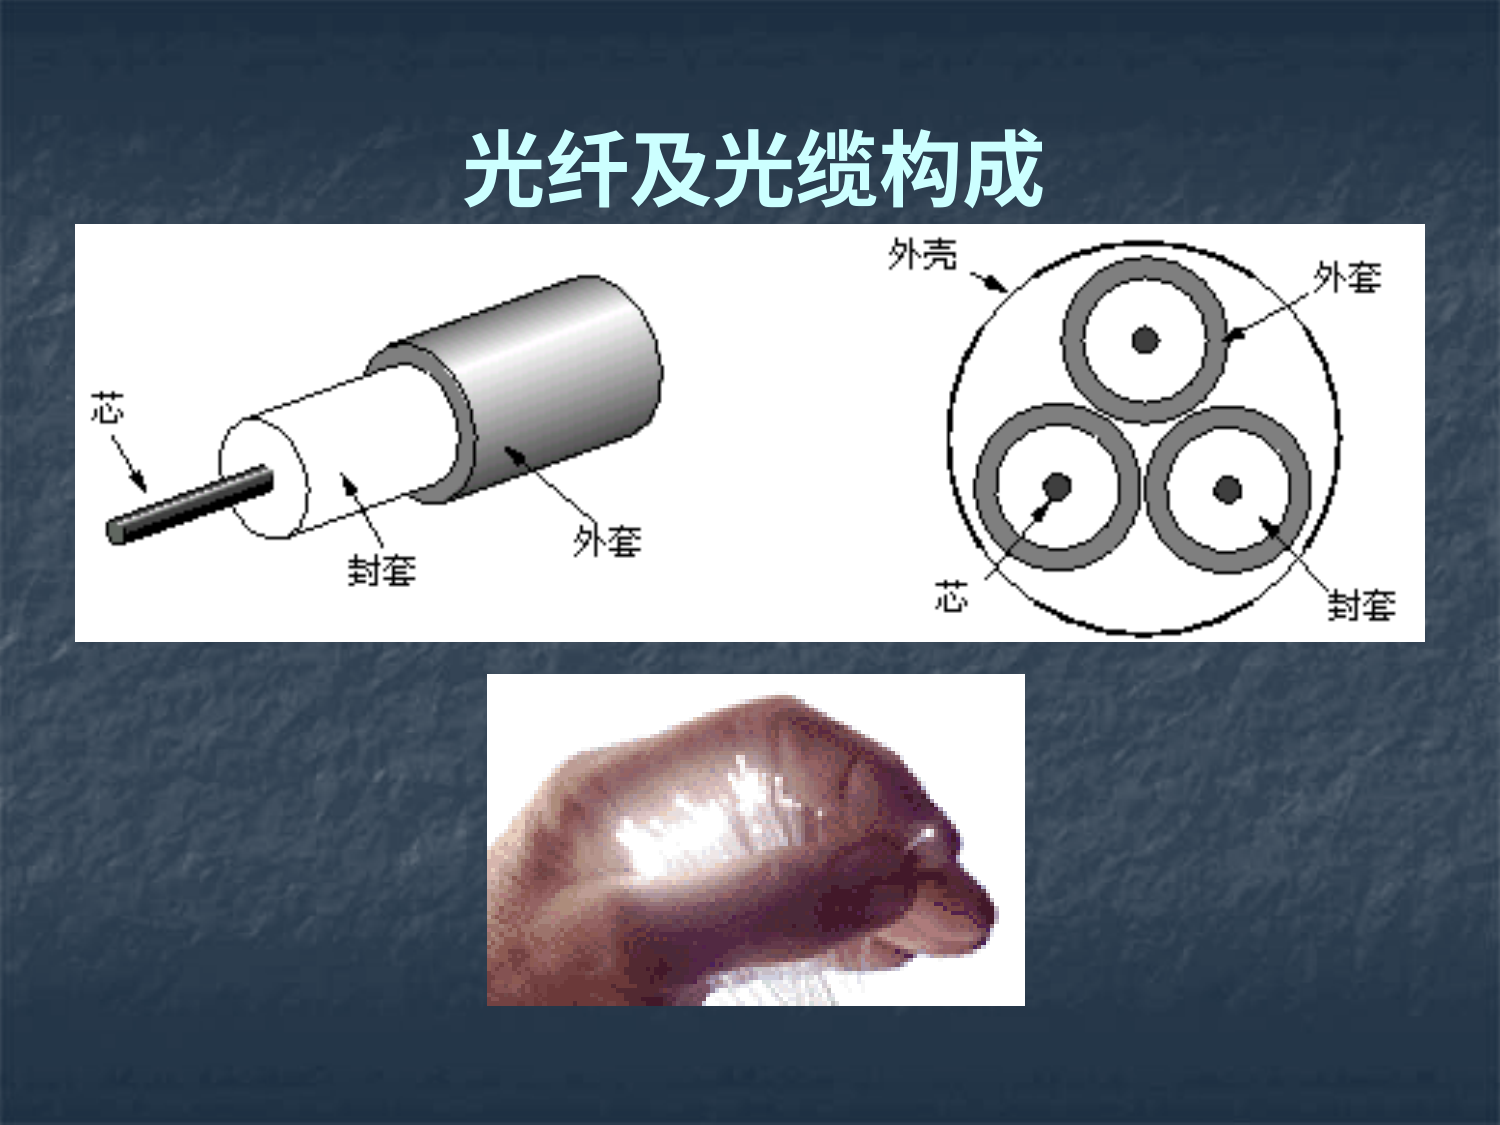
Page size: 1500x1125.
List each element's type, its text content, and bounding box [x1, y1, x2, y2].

picture [487, 674, 1025, 1006]
title 光纤及光缆构成 [41, 35, 1468, 225]
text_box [74, 224, 1425, 642]
